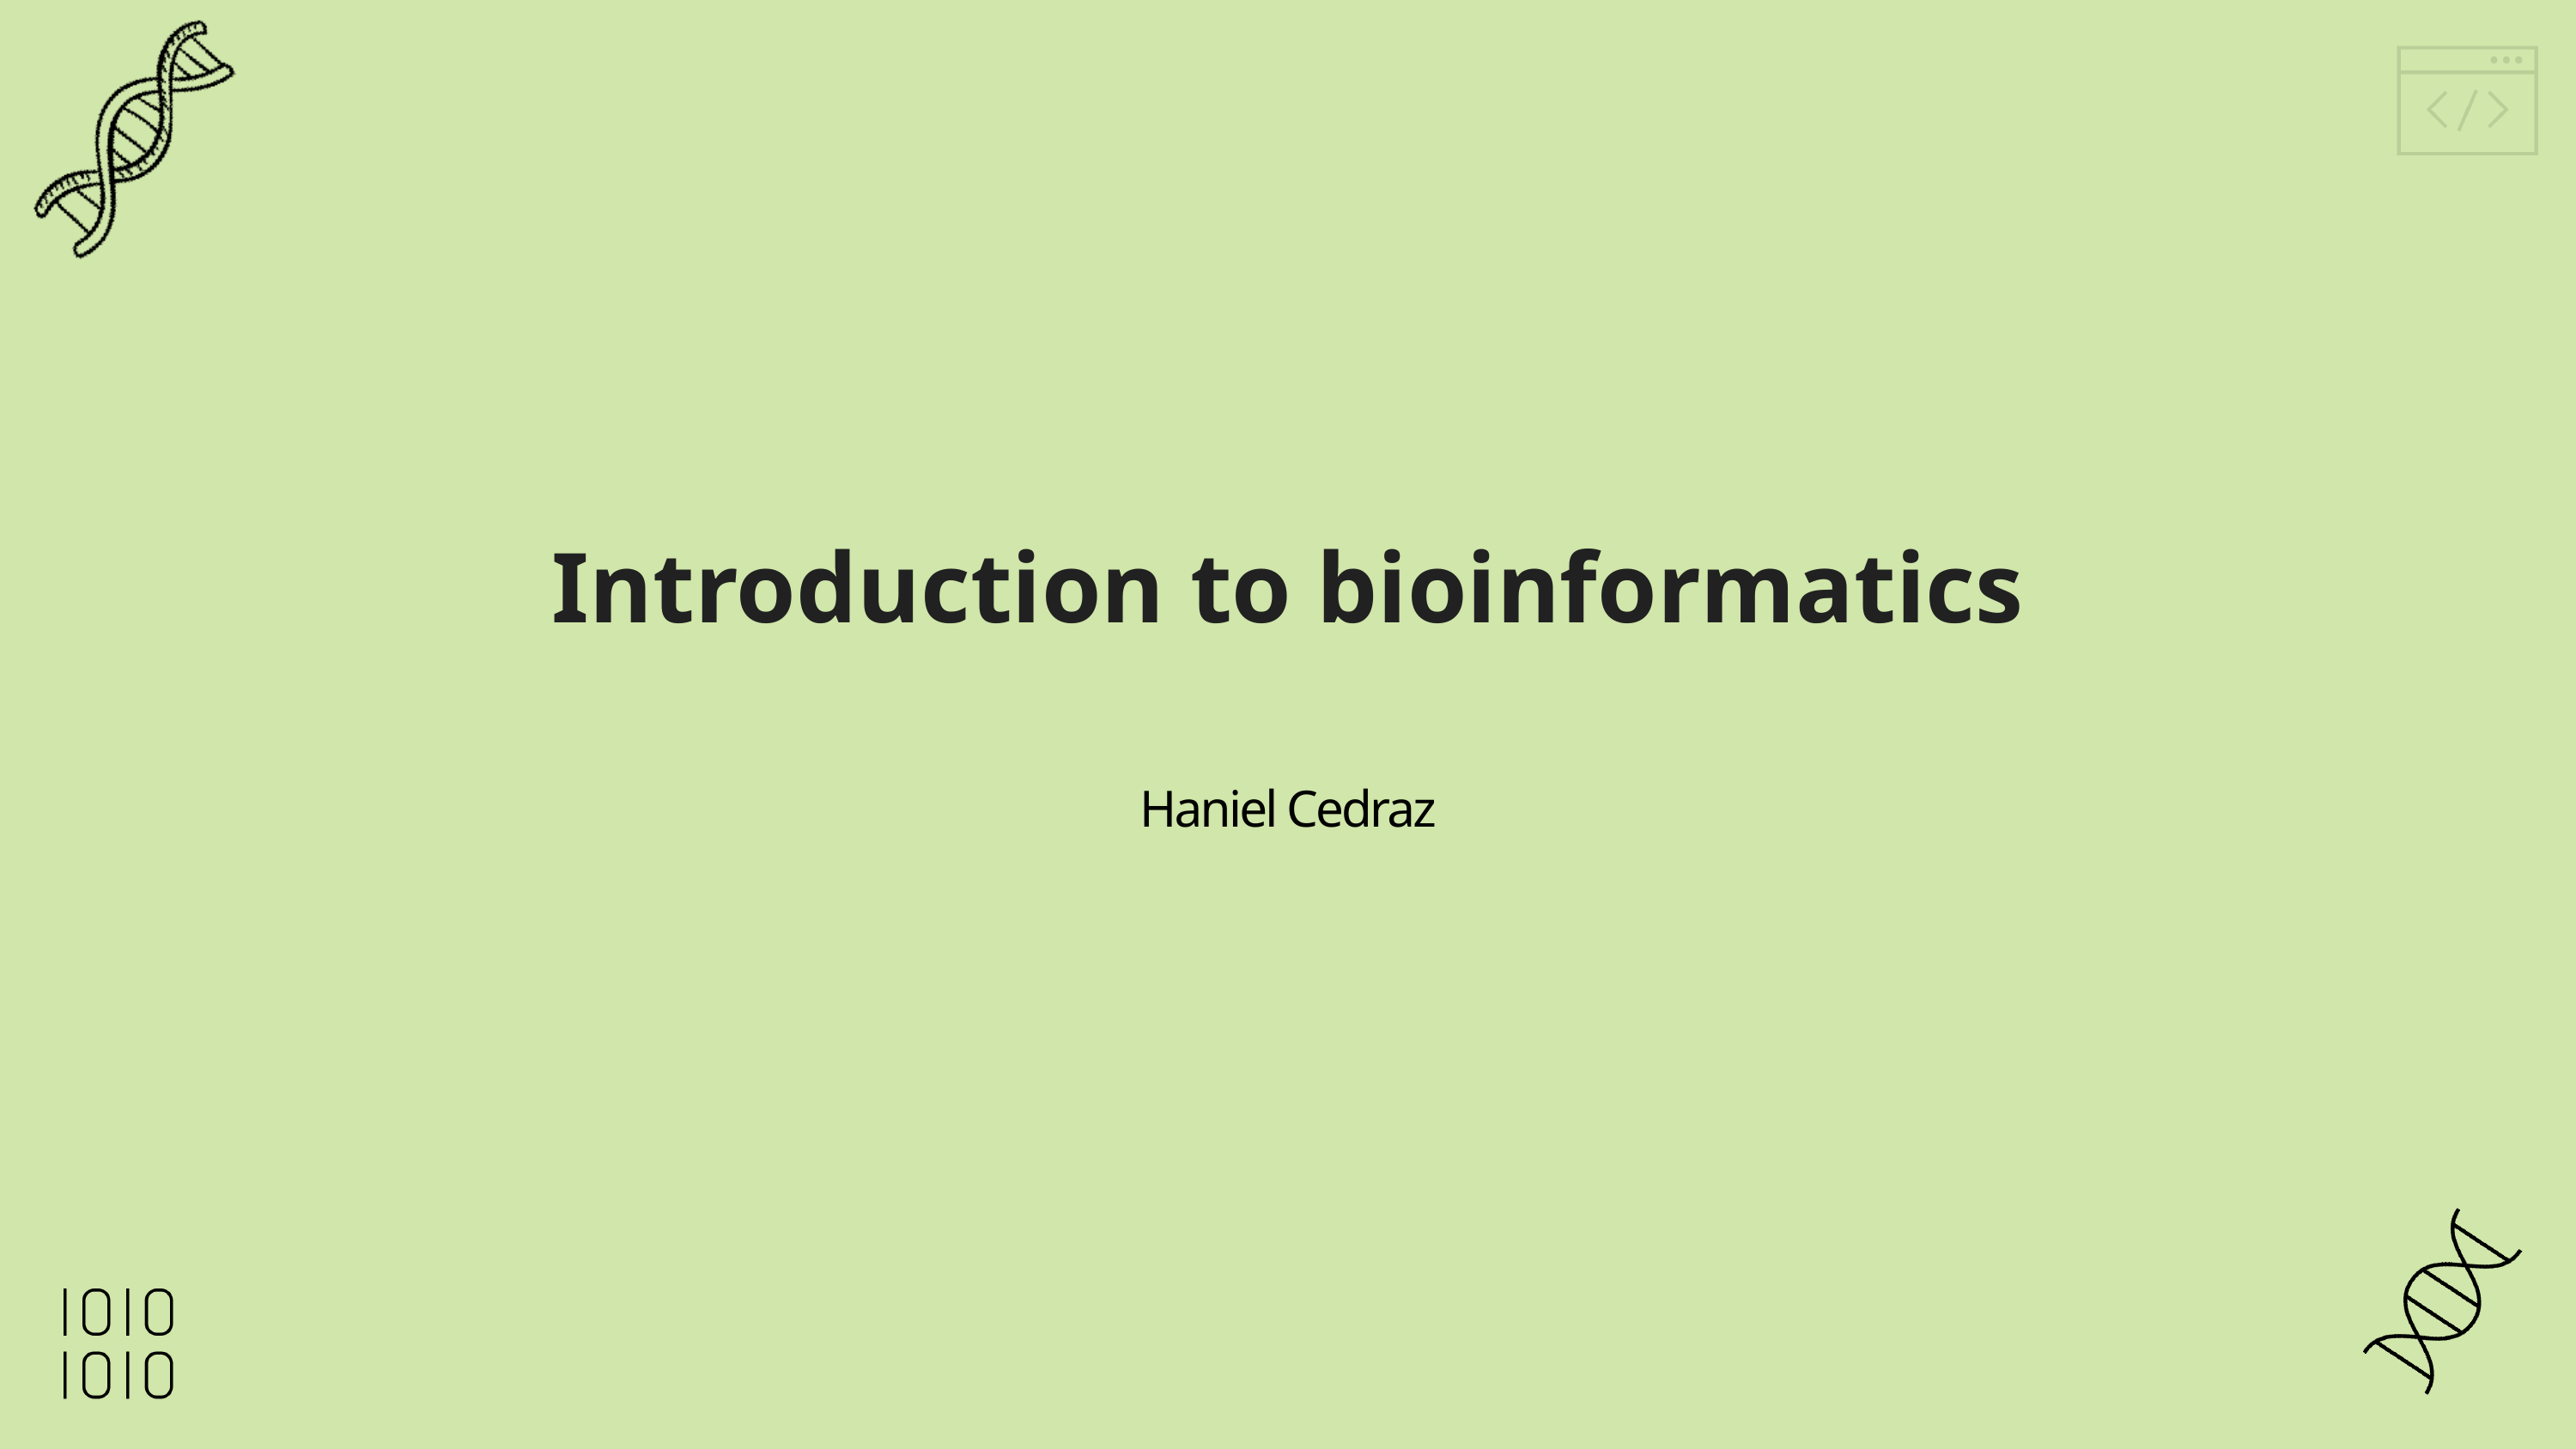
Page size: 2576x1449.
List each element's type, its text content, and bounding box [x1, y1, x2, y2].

picture [0, 0, 289, 295]
text_box Haniel Cedraz [830, 767, 1746, 838]
picture [42, 1268, 194, 1419]
picture [2382, 15, 2553, 185]
text_box Introduction to bioinformatics [453, 526, 2123, 643]
picture [2313, 1172, 2571, 1430]
